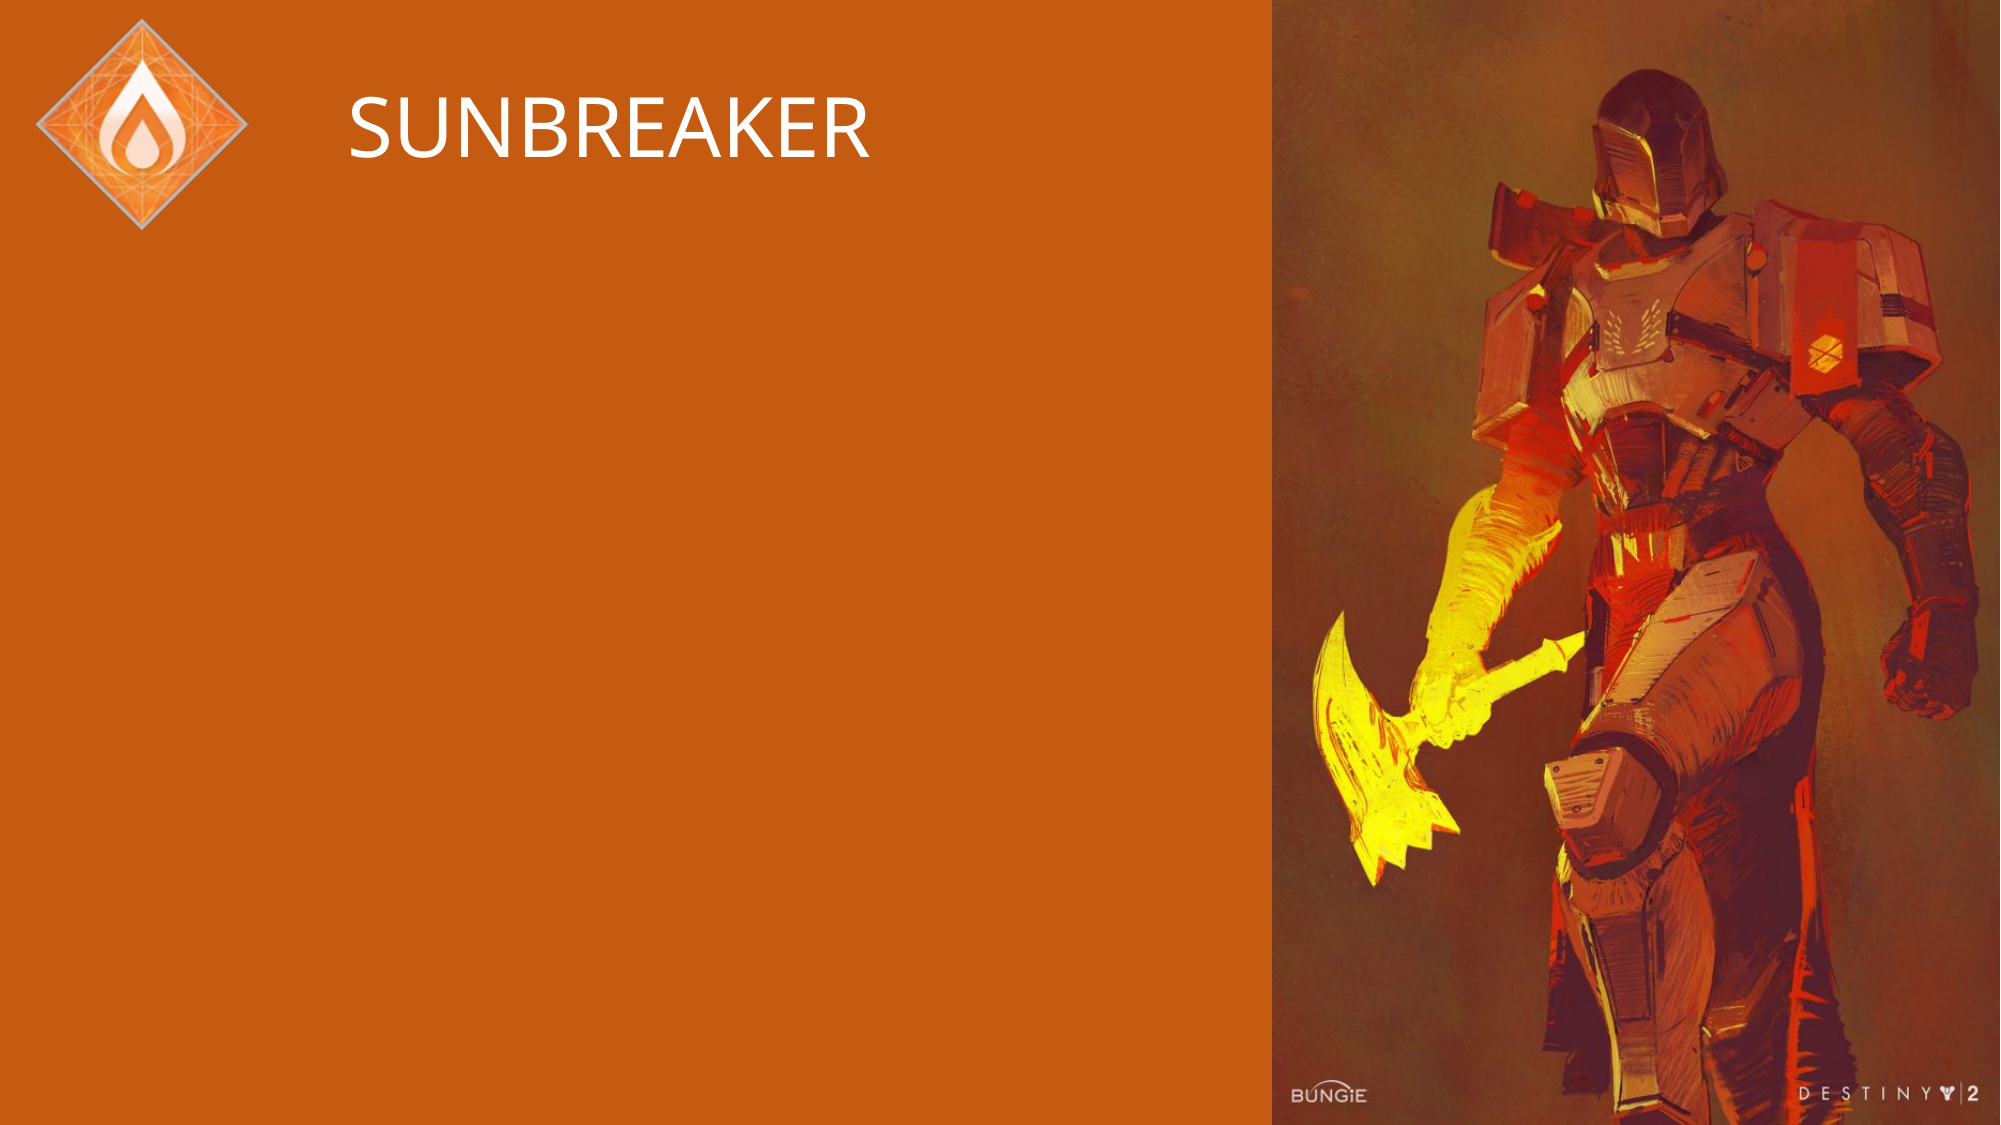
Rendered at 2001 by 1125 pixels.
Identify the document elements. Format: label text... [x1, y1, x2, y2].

picture [1272, 0, 2000, 1125]
text_box SUNBREAKER [332, 66, 888, 182]
picture [35, 18, 249, 231]
